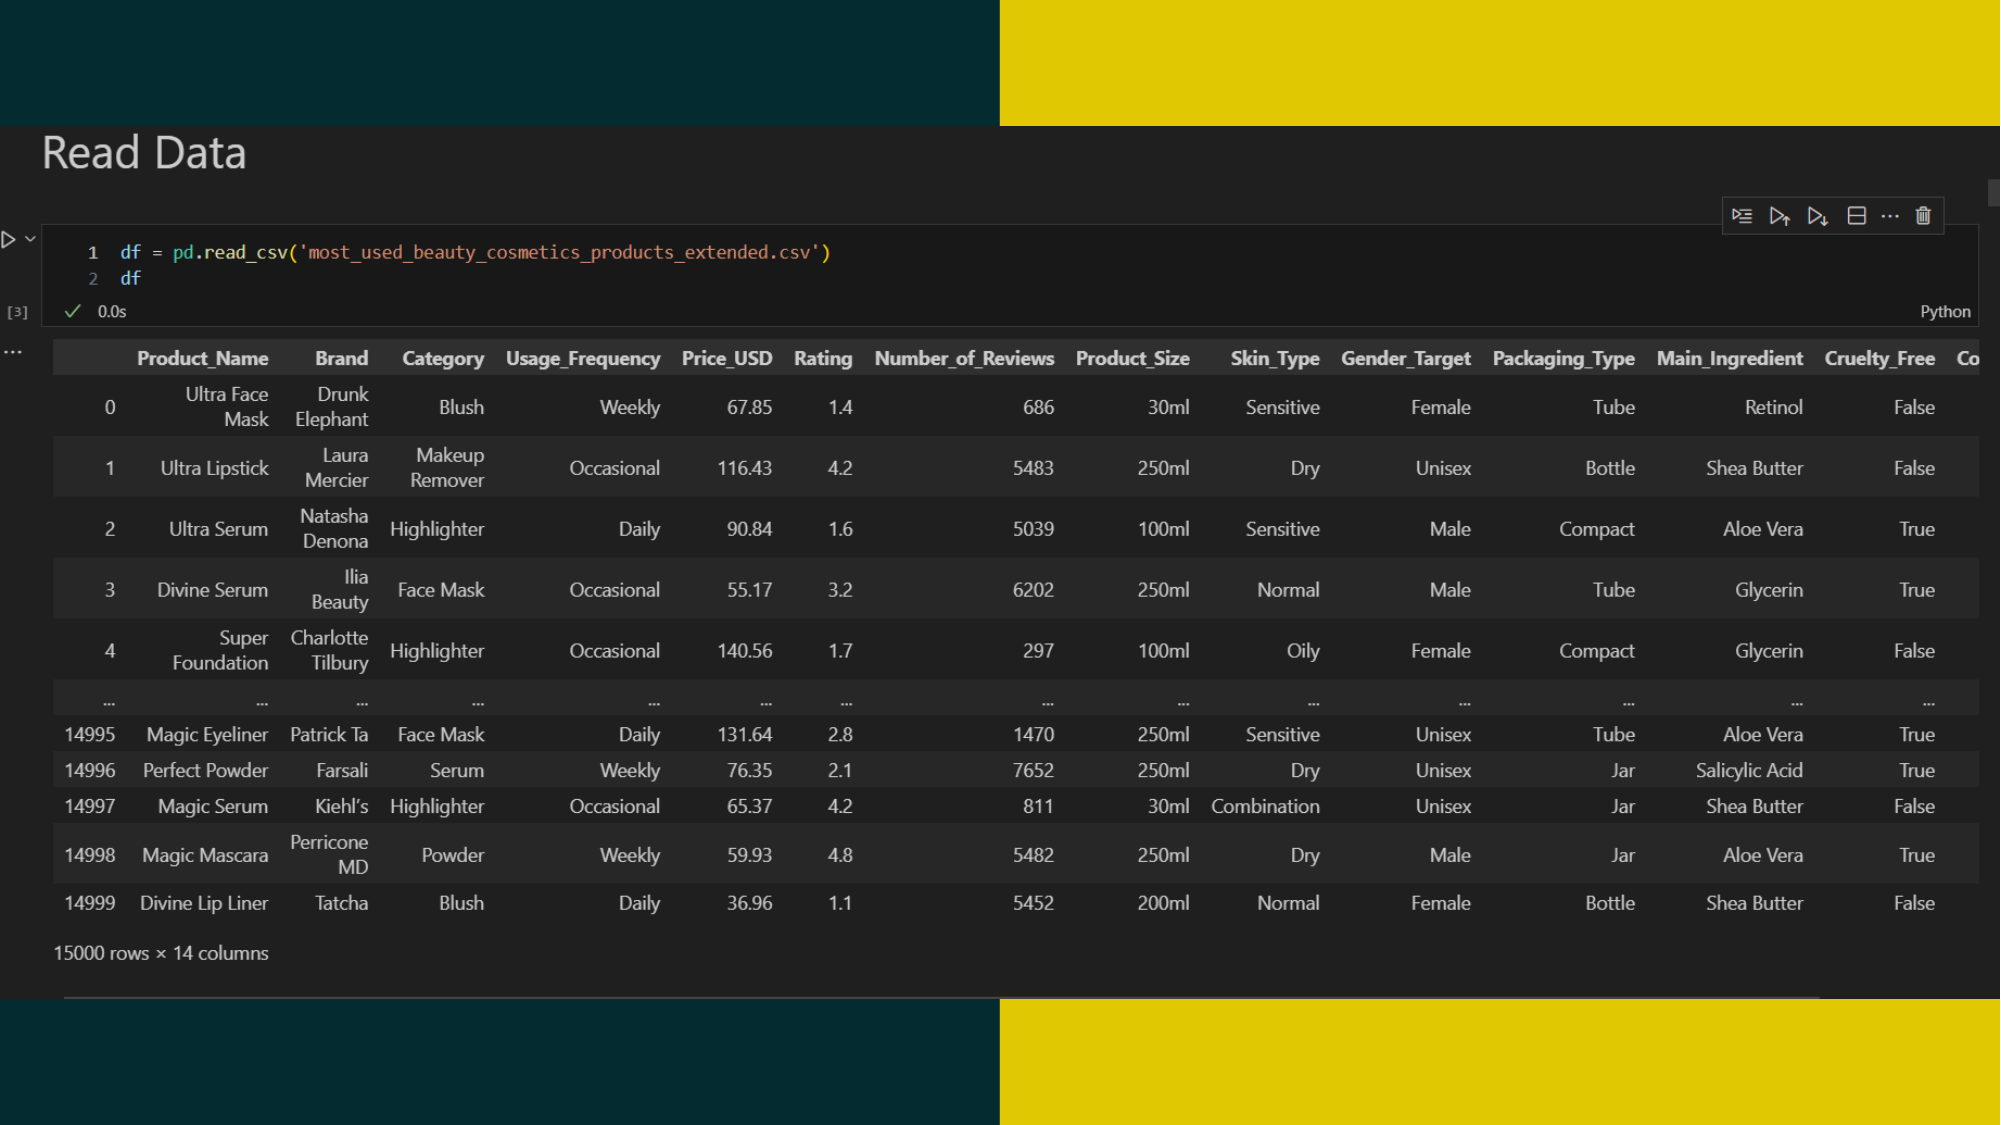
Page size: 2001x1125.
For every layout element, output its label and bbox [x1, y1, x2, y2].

picture [0, 126, 2000, 999]
